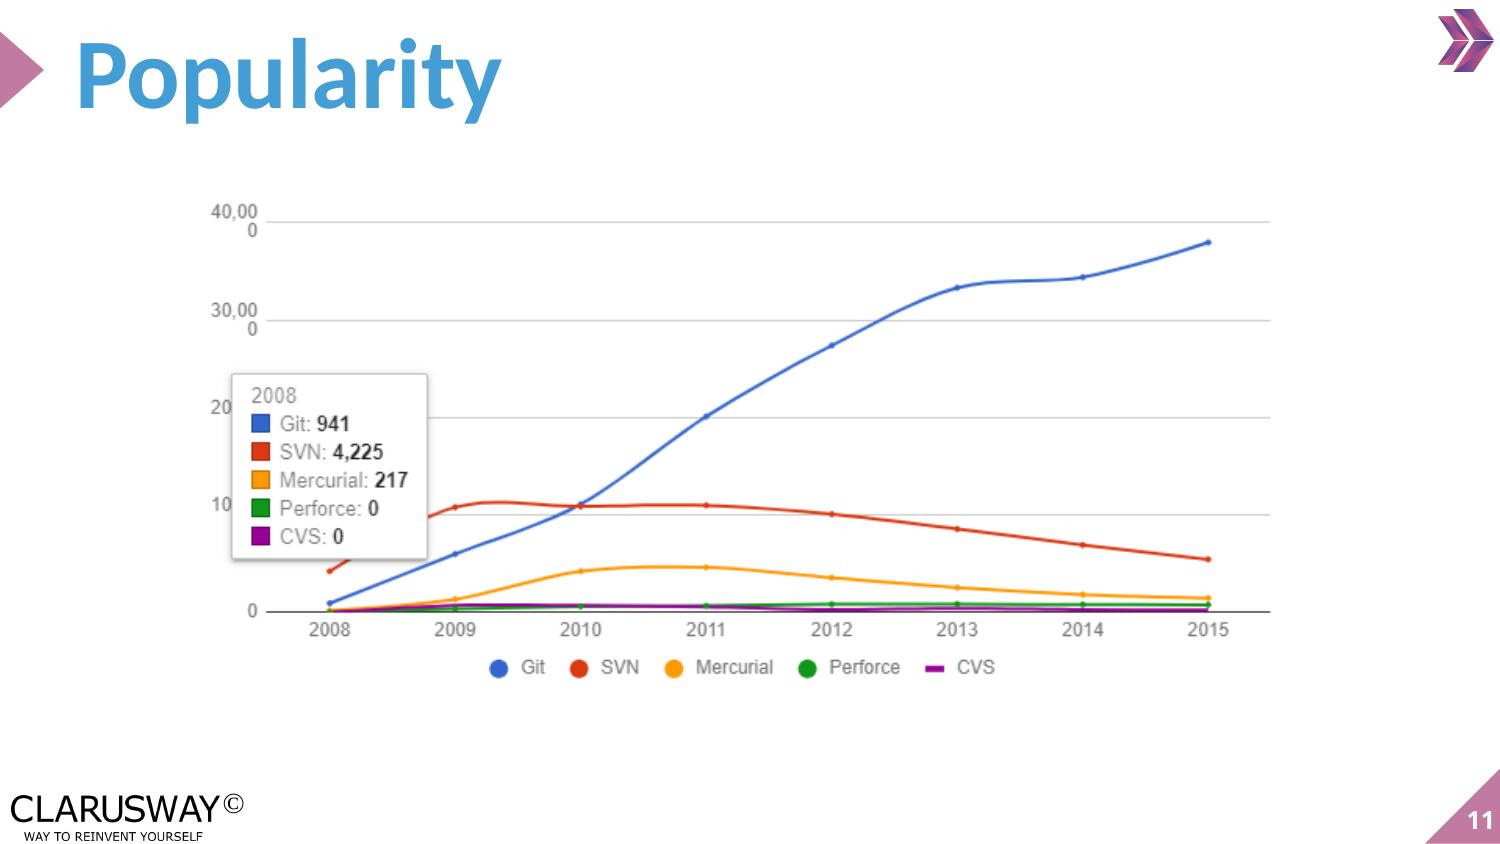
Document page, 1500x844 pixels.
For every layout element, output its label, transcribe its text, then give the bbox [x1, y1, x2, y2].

picture [1438, 9, 1494, 72]
slide_number ‹#› [1461, 809, 1496, 839]
picture [11, 795, 220, 841]
title Popularity [75, 31, 1413, 150]
picture [200, 184, 1288, 707]
